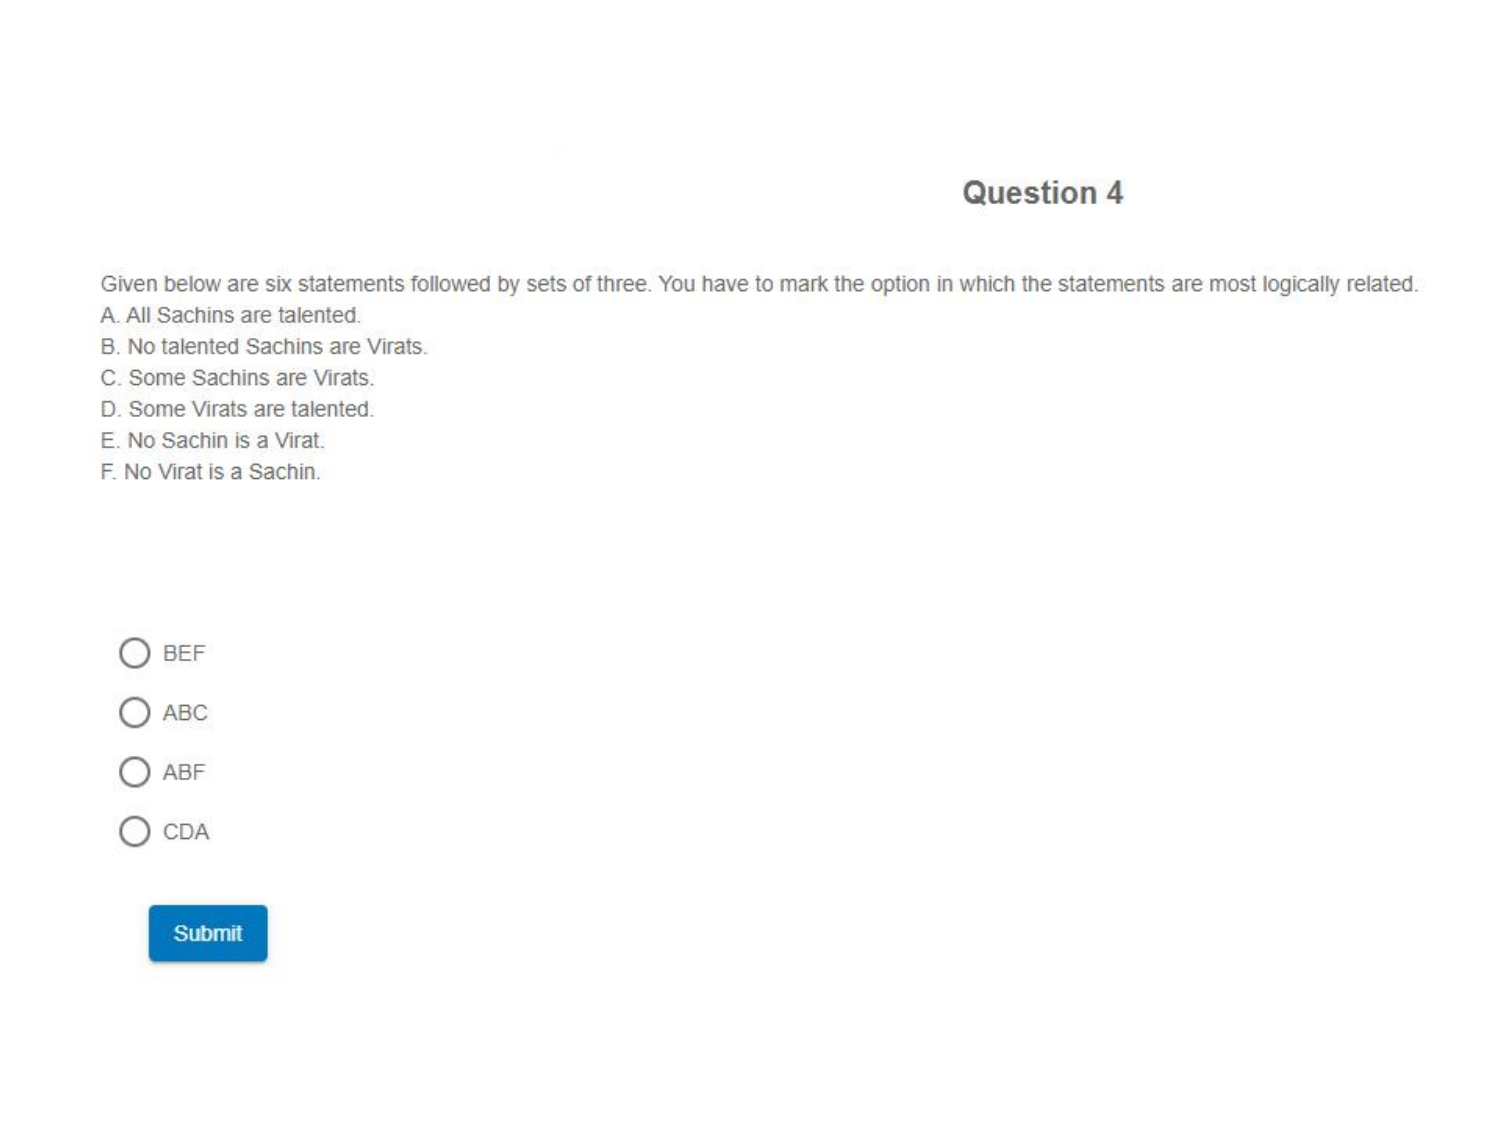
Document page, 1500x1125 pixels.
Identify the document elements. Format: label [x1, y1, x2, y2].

picture [46, 143, 1454, 982]
